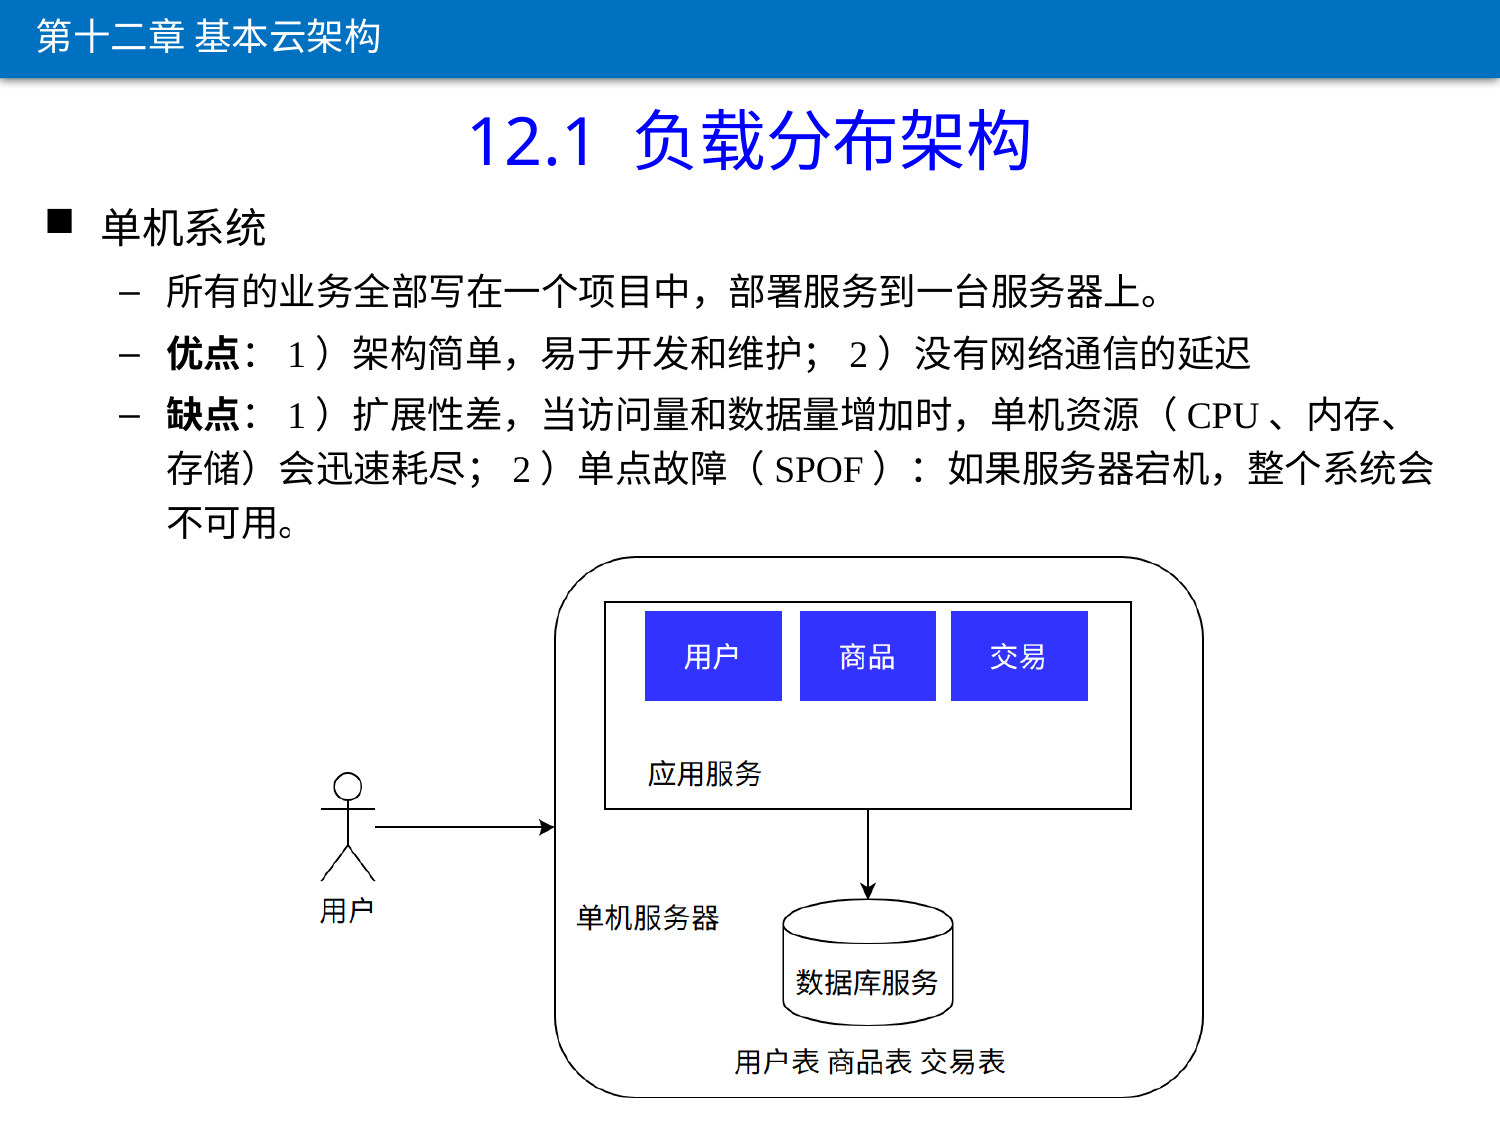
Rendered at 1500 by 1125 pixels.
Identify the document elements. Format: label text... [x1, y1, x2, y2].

text_box [0, 0, 1500, 79]
text_box 单机系统 所有的业务全部写在一个项目中，部署服务到一台服务器上。 优点：1）架构简单，易于开发和维护；2）没有网络通信的延迟 缺点：1）扩展性差，当访问量和数据量增加时，单机资源（CPU、内存、存储）会迅速耗尽；2）单点故障（SPOF）：如果服务器宕机，整个系统会不可用。 [29, 184, 1459, 552]
slide_number [1115, 1057, 1453, 1118]
text_box 12.1 负载分布架构 [0, 91, 1500, 187]
text_box 第十二章 基本云架构 [20, 5, 397, 66]
picture [289, 527, 1222, 1103]
